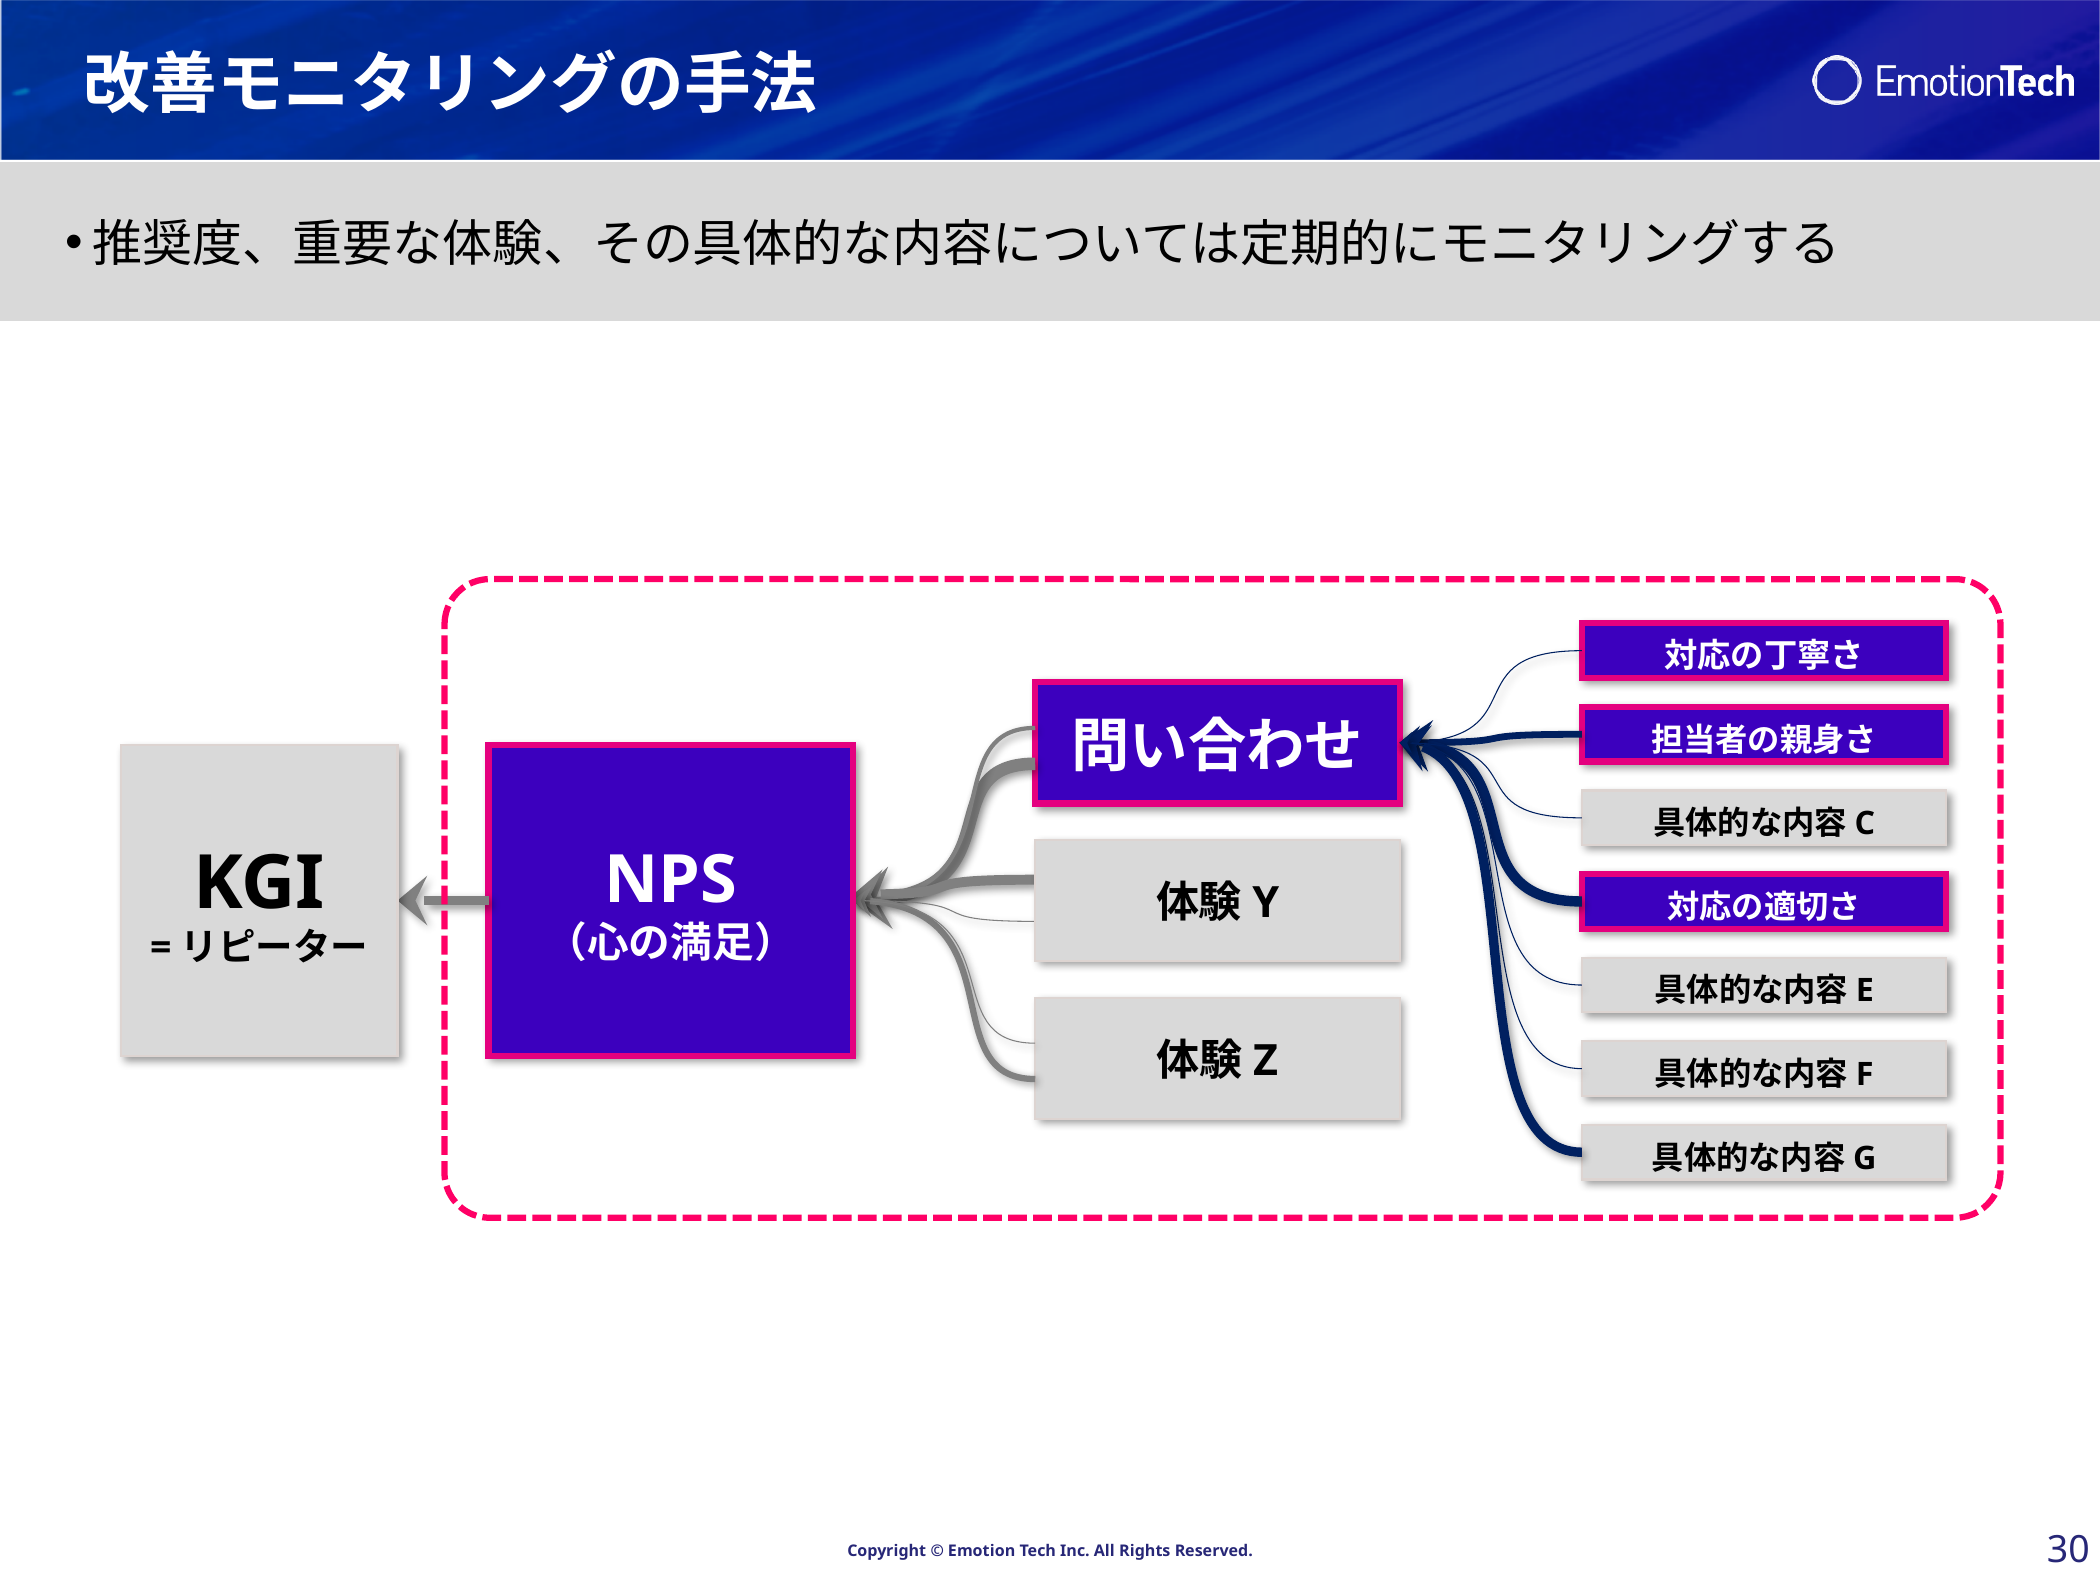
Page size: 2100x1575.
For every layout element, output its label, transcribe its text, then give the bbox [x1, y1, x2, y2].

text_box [120, 579, 2001, 1218]
title 改善モニタリングの手法 [68, 17, 1786, 154]
picture [2, 1, 2099, 159]
text_box 推奨度、重要な体験、その具体的な内容については定期的にモニタリングする [0, 162, 2100, 321]
